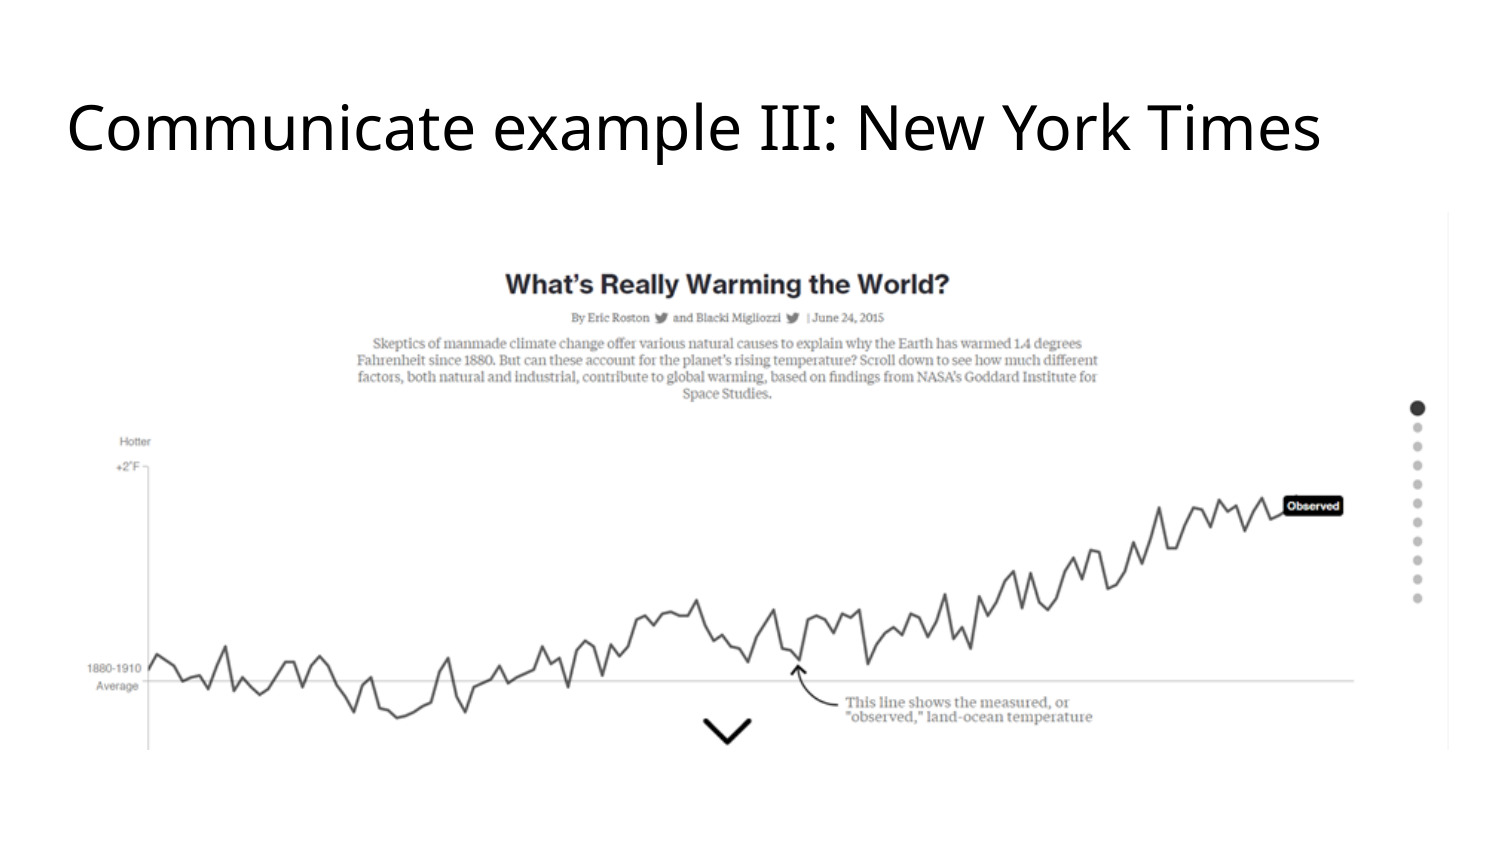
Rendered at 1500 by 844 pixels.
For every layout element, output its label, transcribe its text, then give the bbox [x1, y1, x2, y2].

title Communicate example III: New York Times [51, 72, 1449, 167]
picture [51, 211, 1449, 750]
